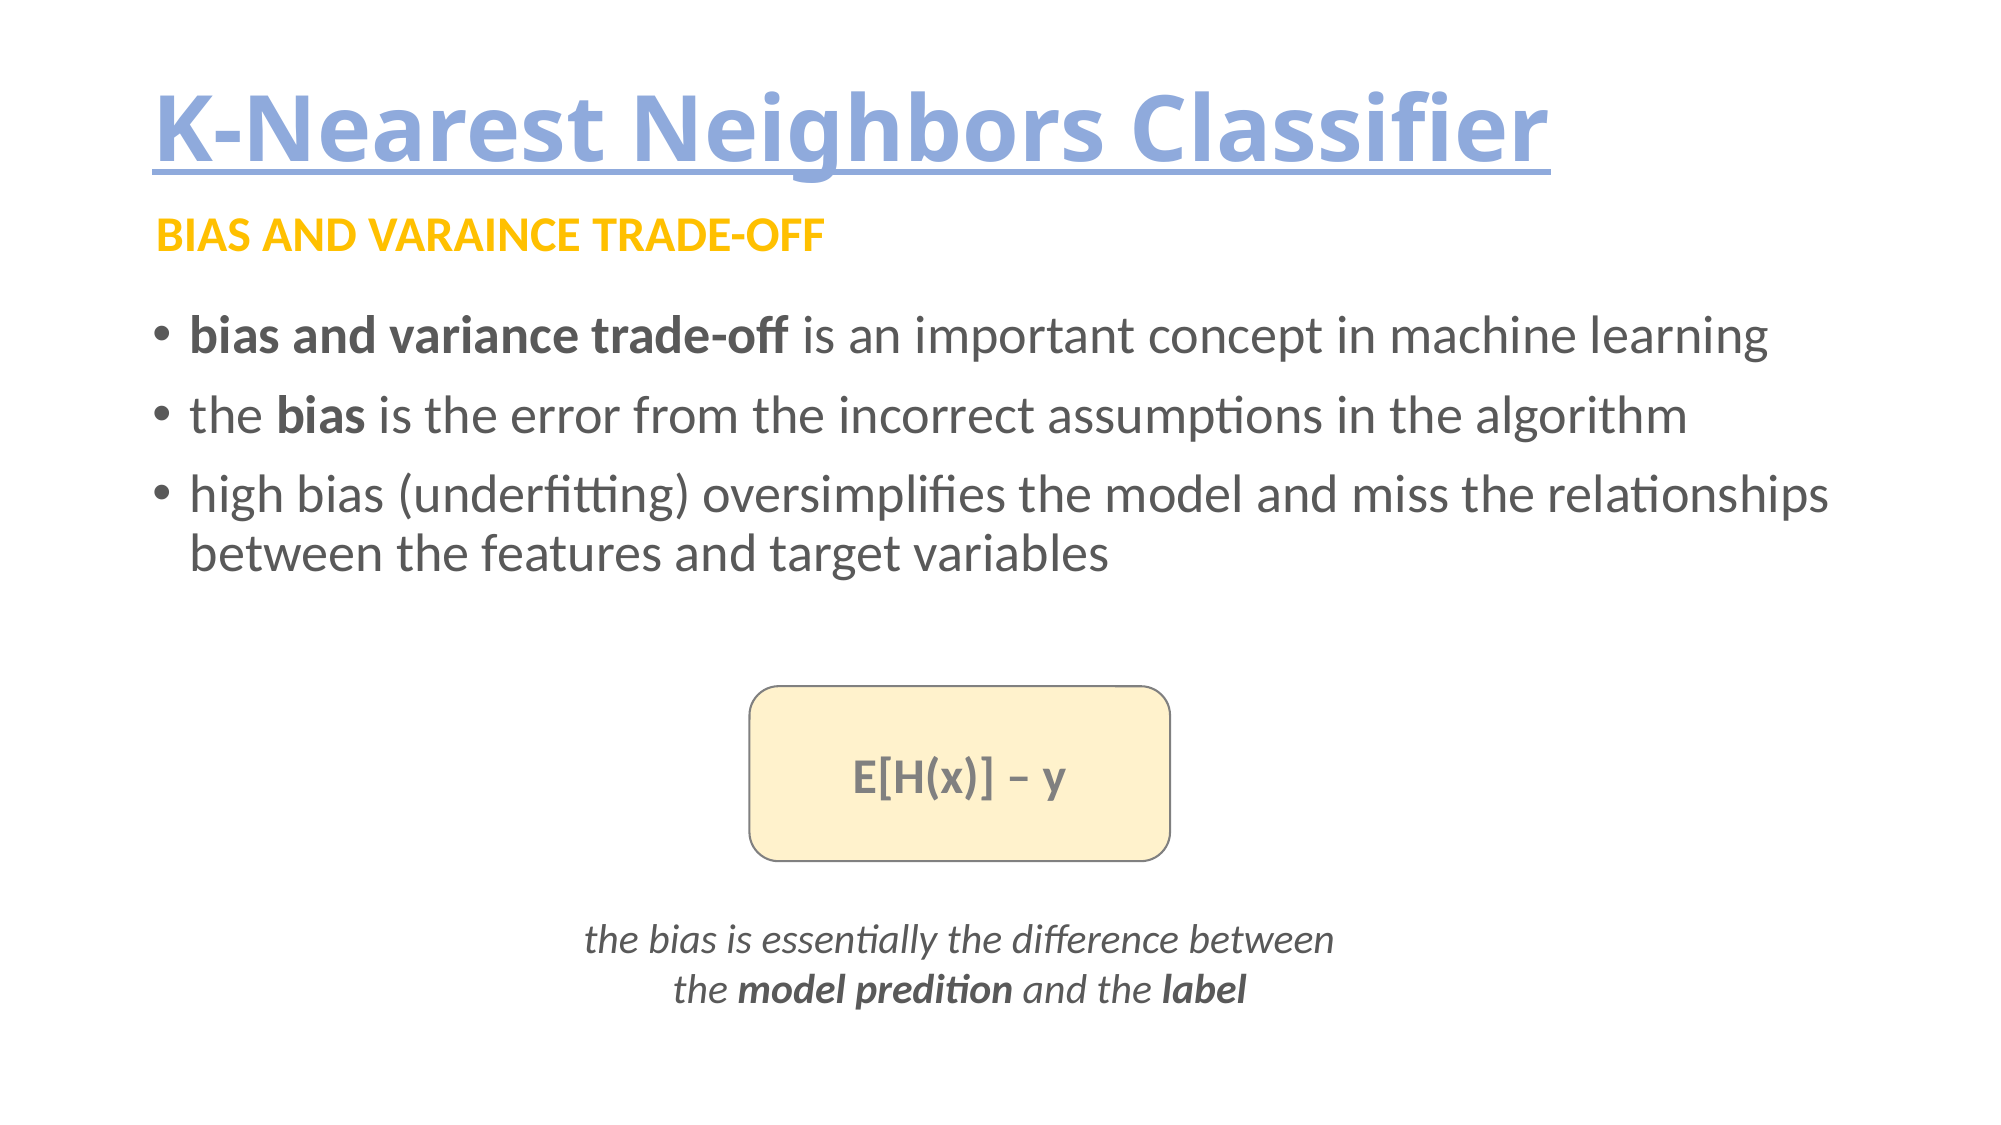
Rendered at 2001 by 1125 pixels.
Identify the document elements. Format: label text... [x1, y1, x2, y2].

text_box [748, 685, 1172, 863]
text_box BIAS AND VARAINCE TRADE-OFF [141, 194, 841, 270]
list bias and variance trade-off is an important concept in machine learning the bias is the error from the incorrect assumptions in the algorithm high bias (underfitting) oversimplifies the model and miss the relationships between the features and target variables [137, 299, 1863, 1014]
text_box the bias is essentially the difference between the model predition and the label [568, 904, 1351, 1020]
text_box E[H(x)] – y [837, 735, 1082, 811]
title K-Nearest Neighbors Classifier [137, 23, 1863, 241]
